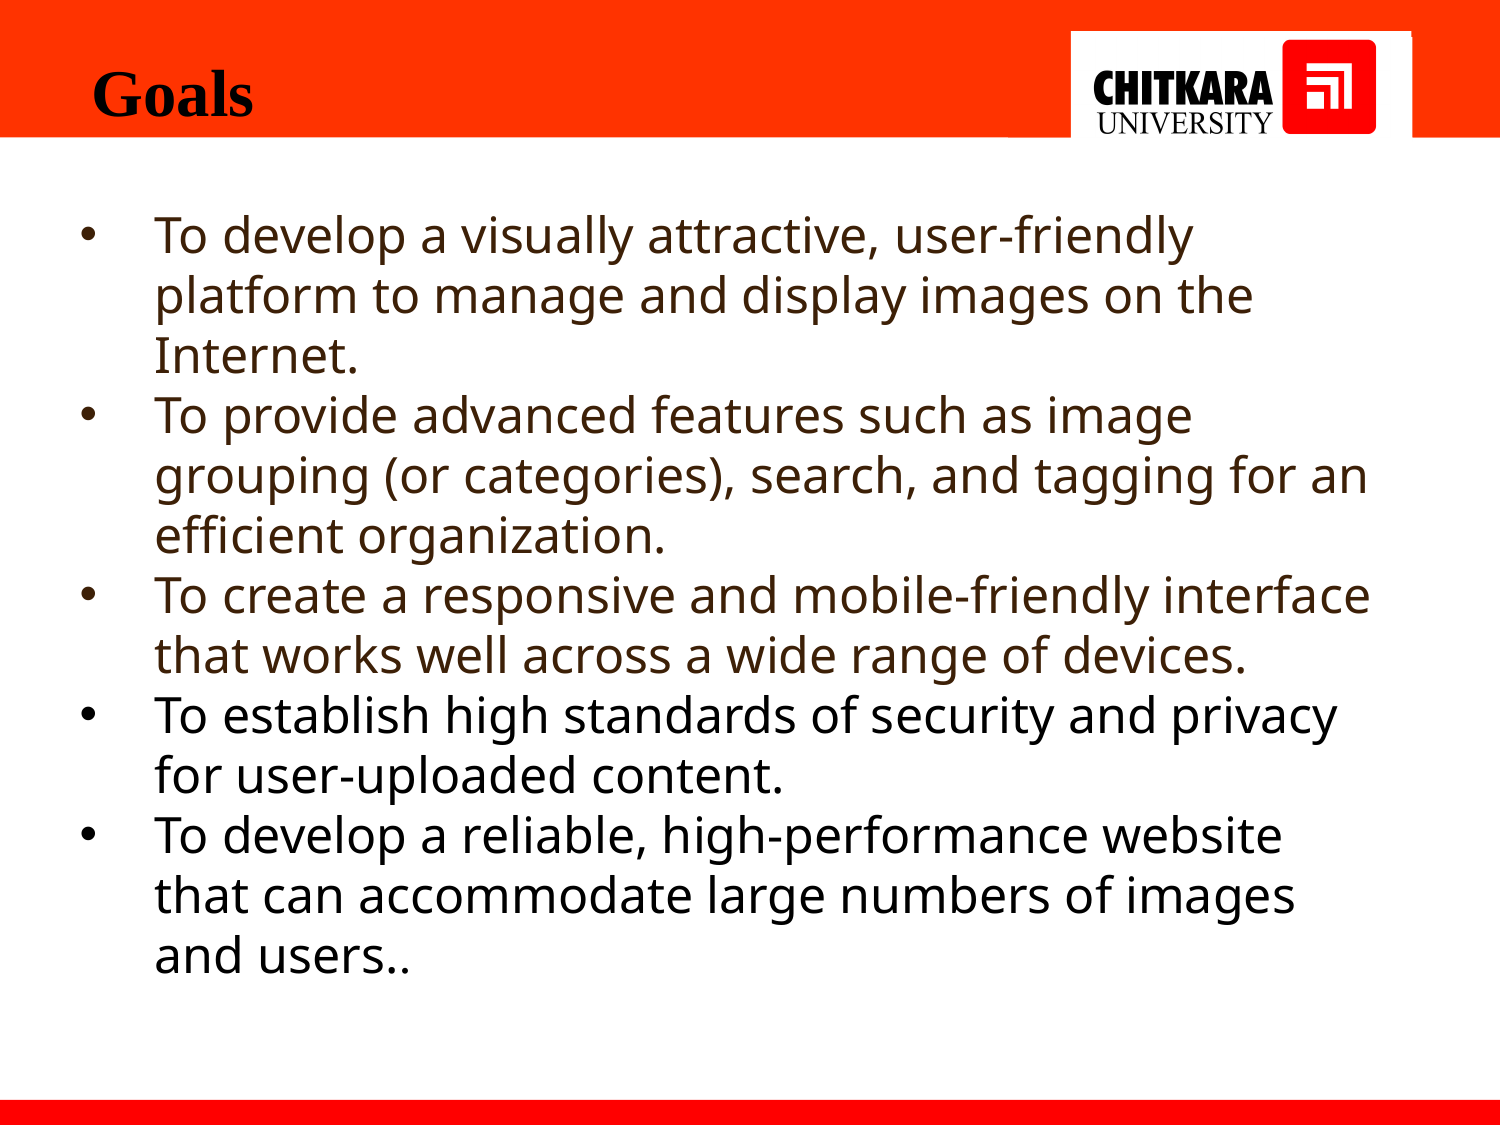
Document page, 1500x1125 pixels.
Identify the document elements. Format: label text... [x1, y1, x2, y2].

text_box To develop a visually attractive, user-friendly platform to manage and display images on the Internet. To provide advanced features such as image grouping (or categories), search, and tagging for an efficient organization. To create a responsive and mobile-friendly interface that works well across a wide range of devices. To establish high standards of security and privacy for user-uploaded content. To develop a reliable, high-performance website that can accommodate large numbers of images and users.. [64, 196, 1400, 991]
text_box Goals [76, 42, 963, 138]
picture [1074, 37, 1391, 138]
